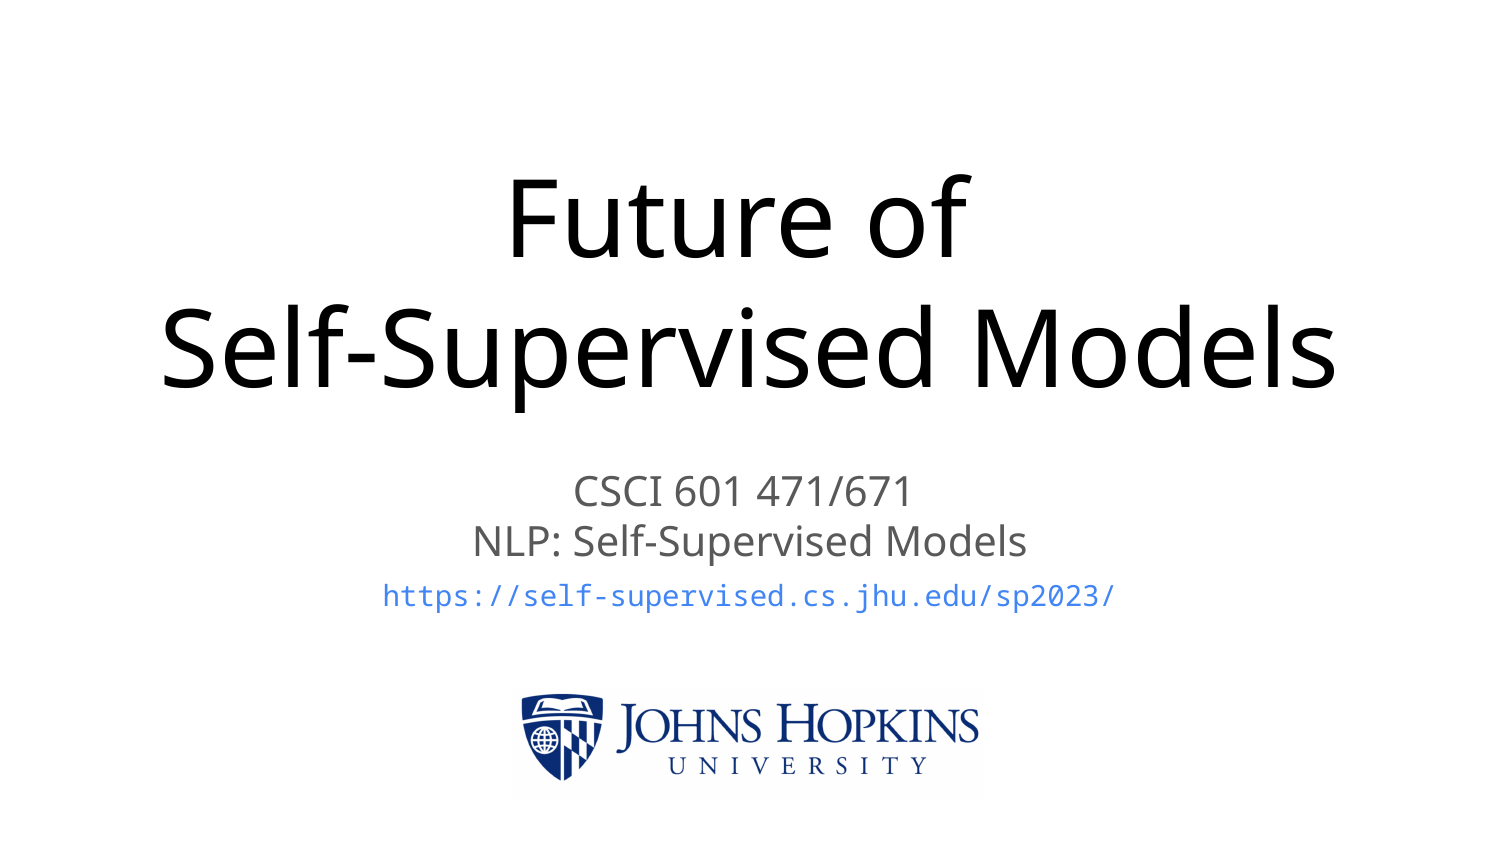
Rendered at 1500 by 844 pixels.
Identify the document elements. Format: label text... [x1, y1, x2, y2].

subtitle CSCI 601 471/671 NLP: Self-Supervised Models [51, 450, 1449, 581]
picture [511, 685, 989, 802]
text_box https://self-supervised.cs.jhu.edu/sp2023/ [186, 569, 1314, 620]
title Future of Self-Supervised Models [51, 87, 1449, 425]
